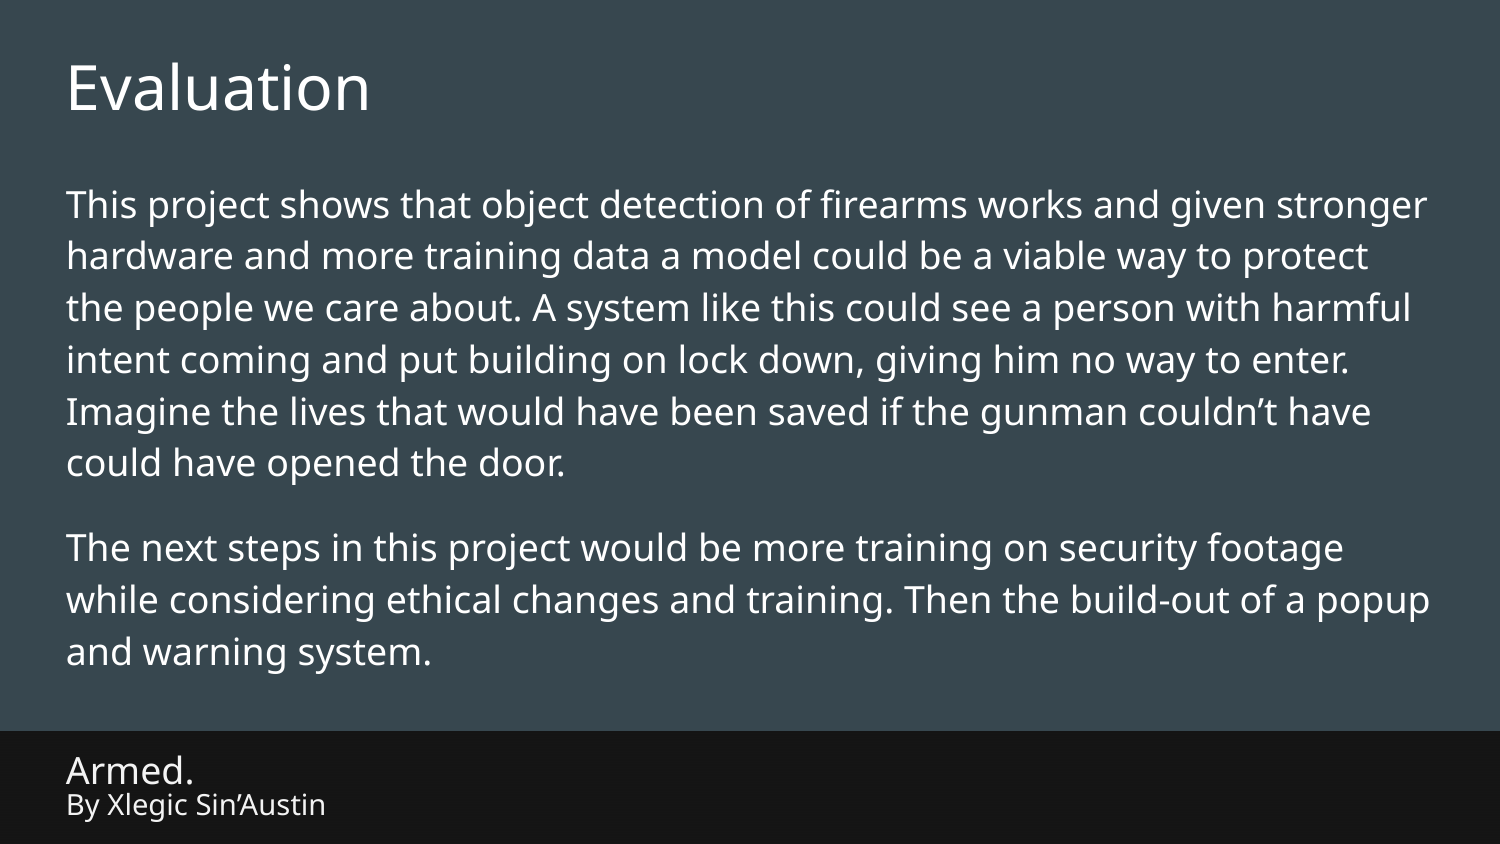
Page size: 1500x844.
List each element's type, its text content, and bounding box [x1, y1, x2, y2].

text_box Evaluation [51, 32, 1449, 127]
text_box This project shows that object detection of firearms works and given stronger hardware and more training data a model could be a viable way to protect the people we care about. A system like this could see a person with harmful intent coming and put building on lock down, giving him no way to enter. Imagine the lives that would have been saved if the gunman couldn’t have could have opened the door. The next steps in this project would be more training on security footage while considering ethical changes and training. Then the build-out of a popup and warning system. [51, 158, 1449, 720]
picture [0, 731, 1500, 844]
